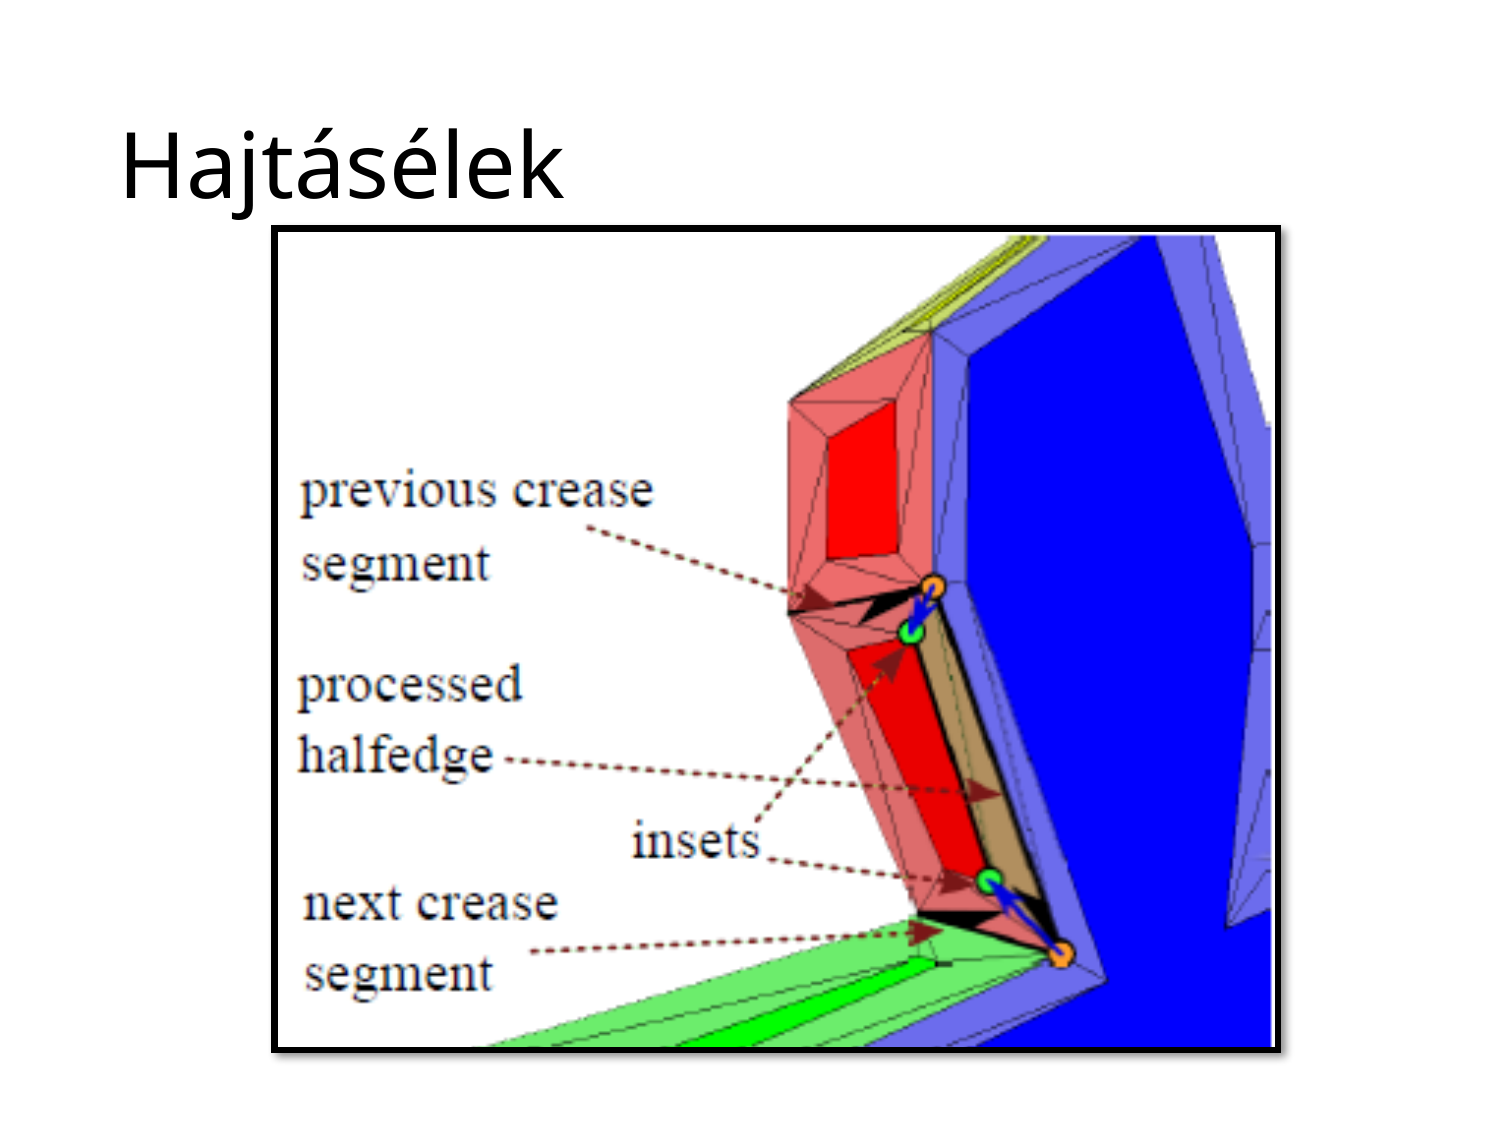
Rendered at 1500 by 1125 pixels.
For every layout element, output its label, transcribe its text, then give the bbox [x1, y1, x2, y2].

picture [277, 231, 1276, 1047]
title Hajtásélek [103, 59, 1397, 278]
